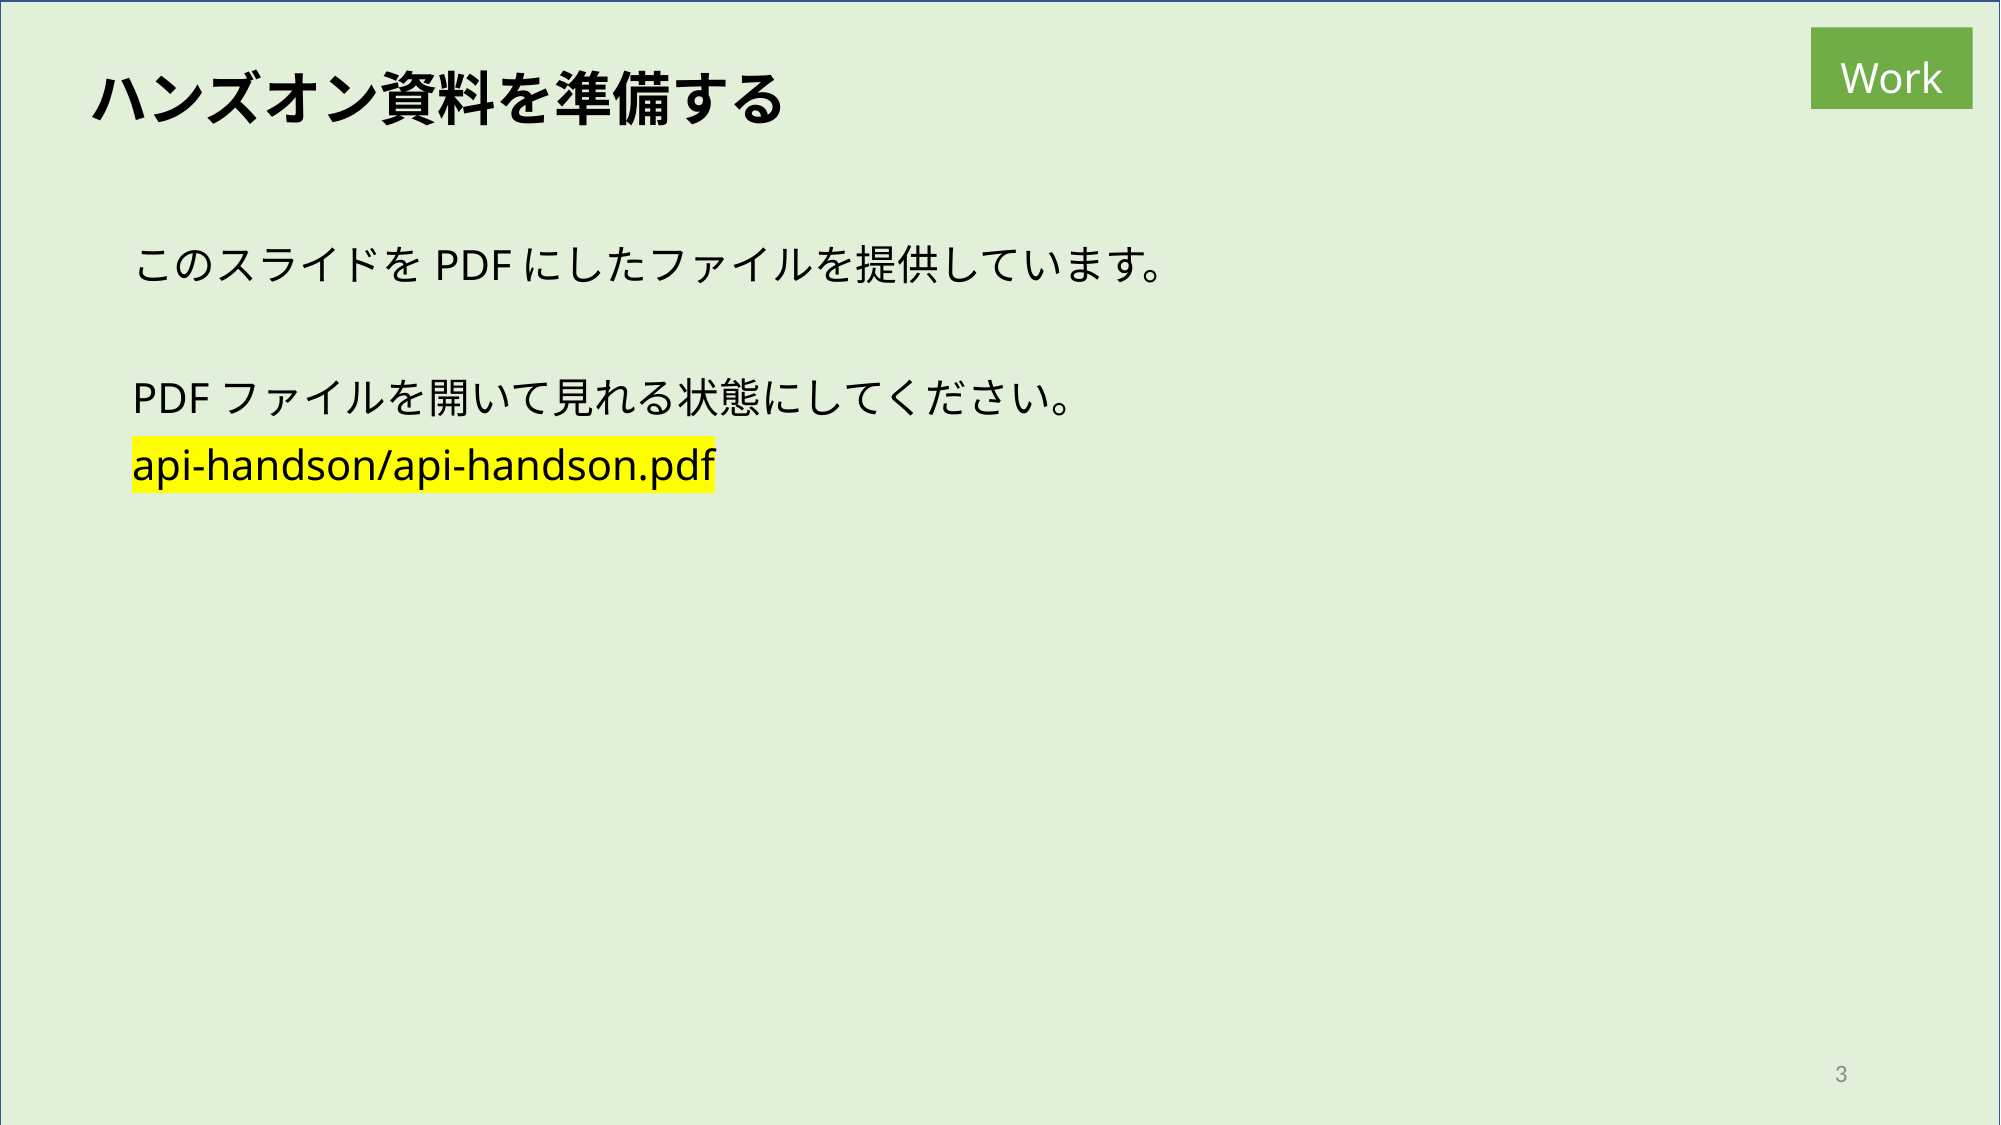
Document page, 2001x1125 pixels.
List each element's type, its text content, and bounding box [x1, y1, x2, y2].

text_box このスライドをPDFにしたファイルを提供しています。 PDFファイルを開いて見れる状態にしてください。 api-handson/api-handson.pdf [117, 214, 1904, 630]
text_box ハンズオン資料を準備する [74, 54, 1454, 140]
text_box [0, 0, 2000, 1125]
text_box Work [1811, 27, 1973, 109]
slide_number 3 [1412, 1042, 1863, 1103]
